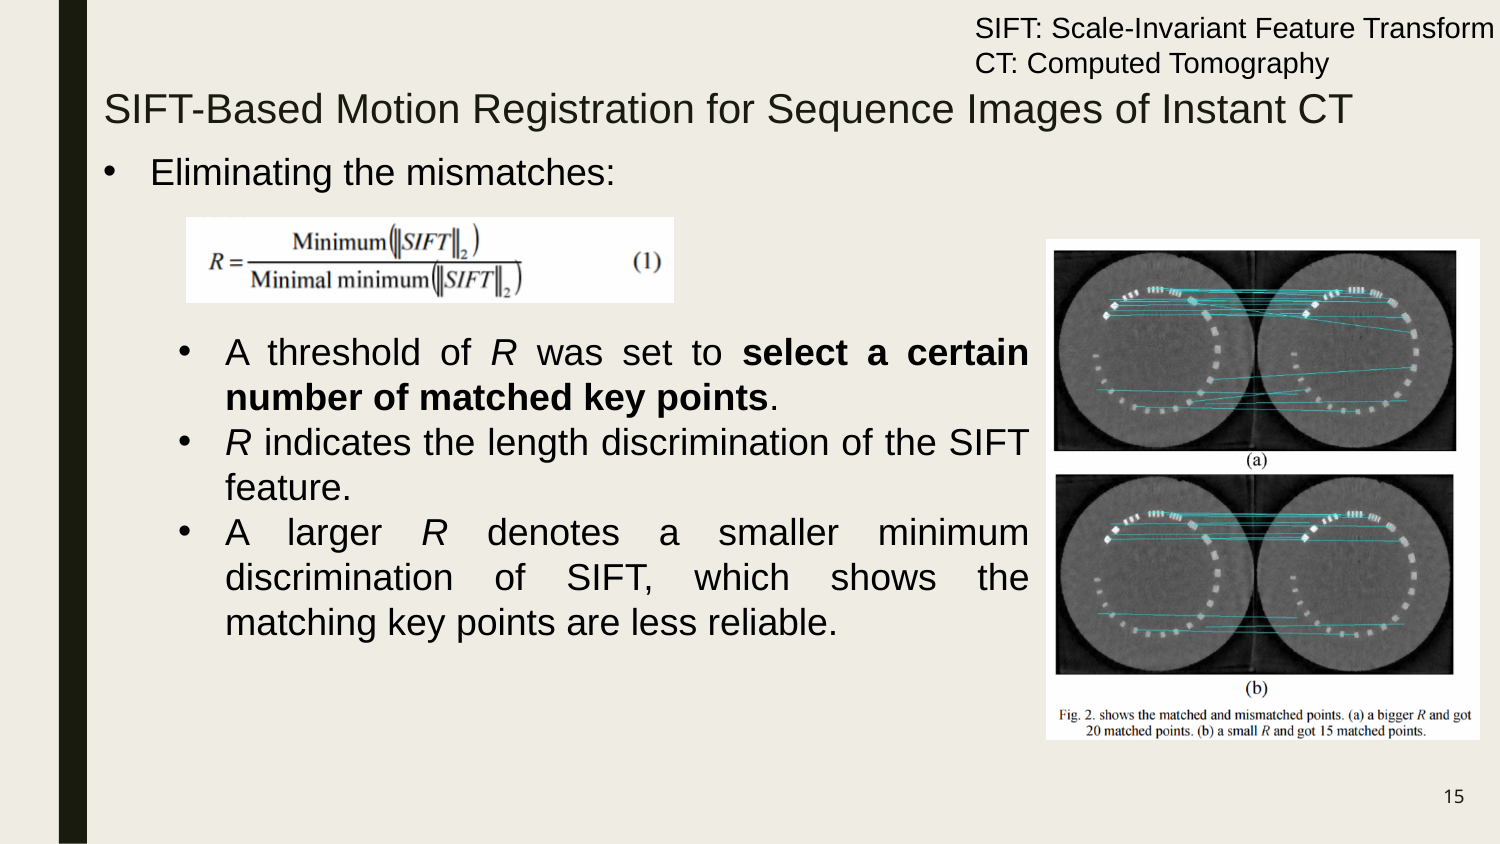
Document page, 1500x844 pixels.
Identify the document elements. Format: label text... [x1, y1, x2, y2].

text_box Eliminating the mismatches: A threshold of R was set to select a certain number of matched key points. R indicates the length discrimination of the SIFT feature. A larger R denotes a smaller minimum discrimination of SIFT, which shows the matching key points are less reliable. [88, 140, 1045, 741]
title SIFT-Based Motion Registration for Sequence Images of Instant CT [88, 72, 1500, 233]
text_box SIFT: Scale-Invariant Feature Transform CT: Computed Tomography [960, 2, 1500, 87]
picture [186, 217, 675, 303]
slide_number 14 [1389, 764, 1480, 830]
picture [1046, 239, 1480, 740]
